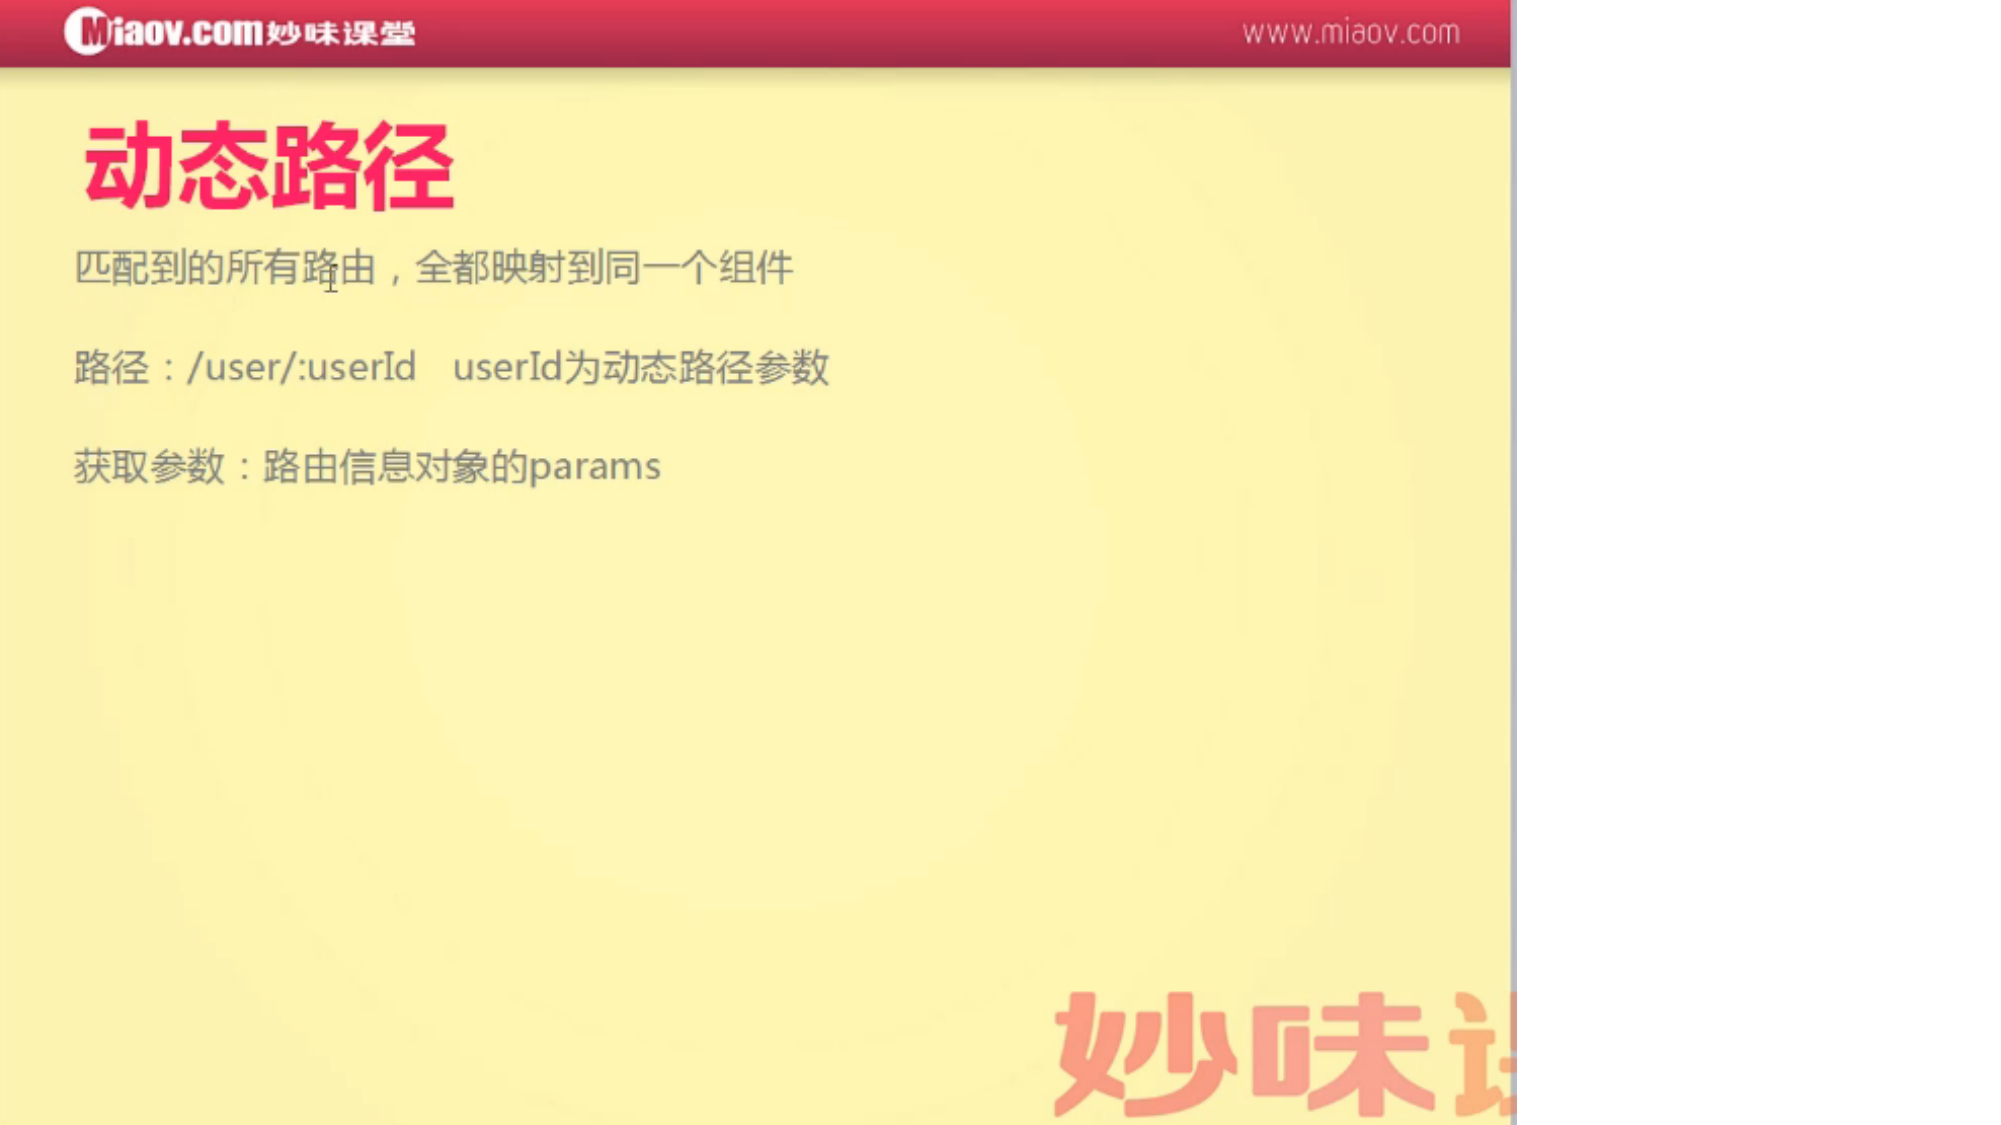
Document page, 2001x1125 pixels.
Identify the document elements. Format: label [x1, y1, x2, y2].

list [0, 0, 1516, 1125]
